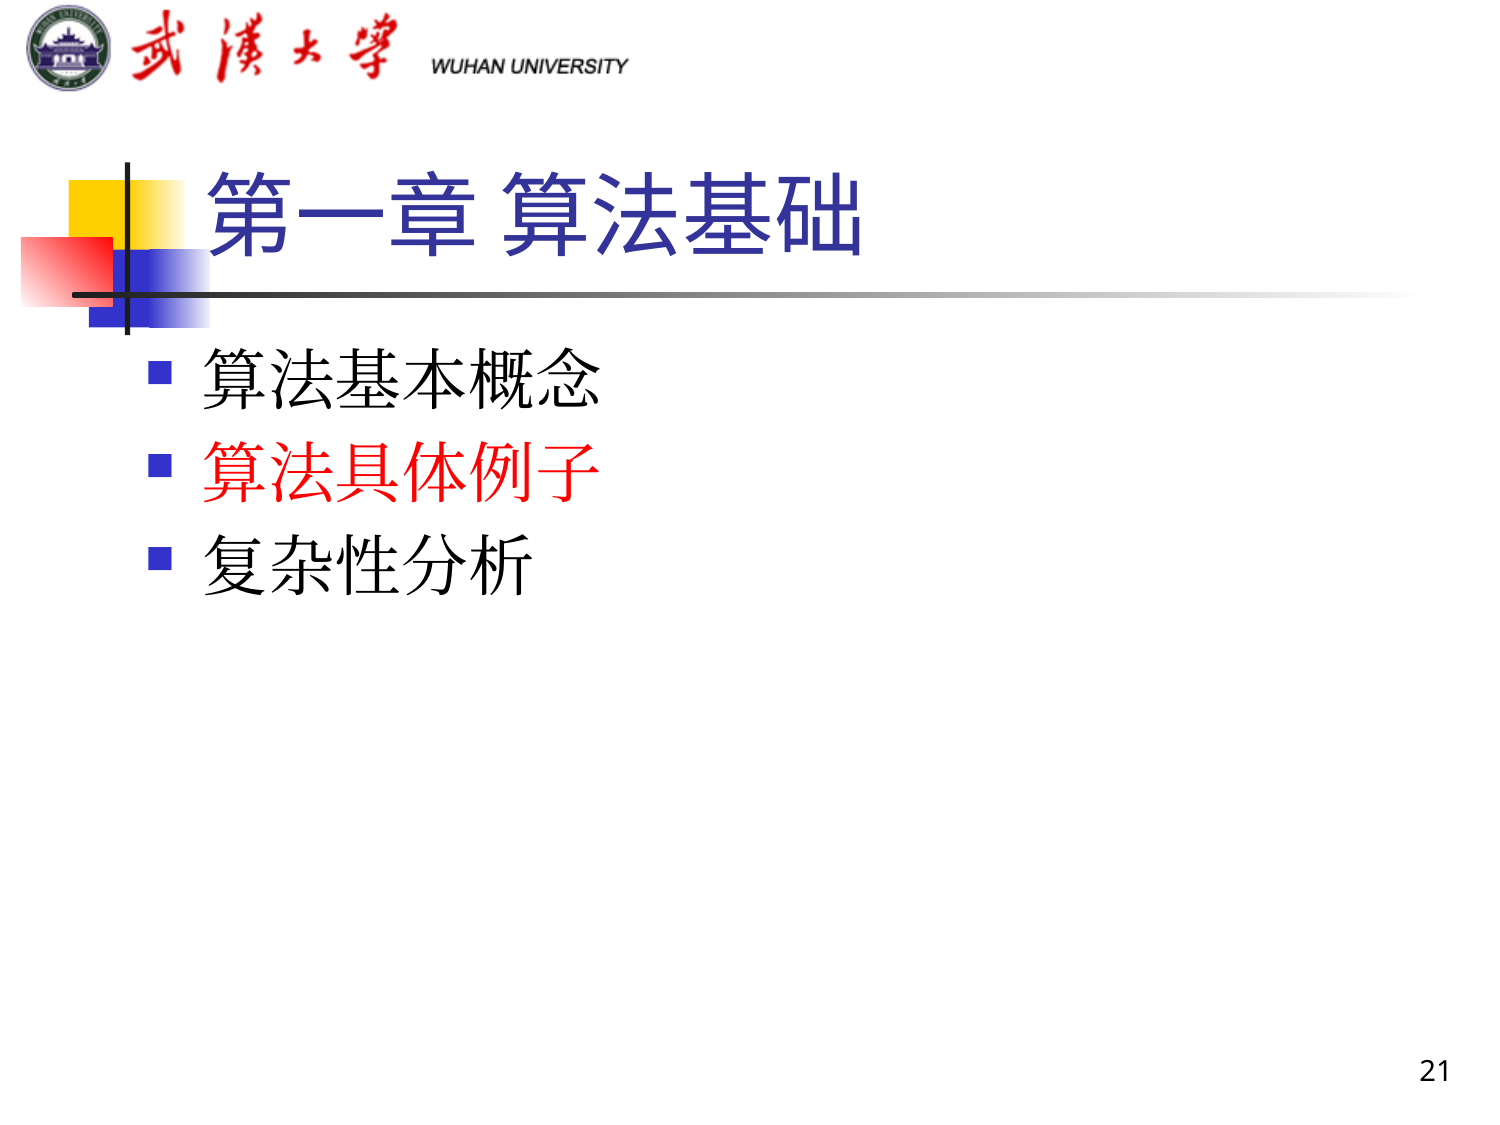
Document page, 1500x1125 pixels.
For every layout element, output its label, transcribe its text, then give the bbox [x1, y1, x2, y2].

list 算法基本概念 算法具体例子 复杂性分析 [130, 329, 1406, 1005]
slide_number 21 [1155, 1024, 1468, 1100]
text_box 第一章 算法基础 [188, 35, 1468, 275]
picture [0, 0, 643, 93]
